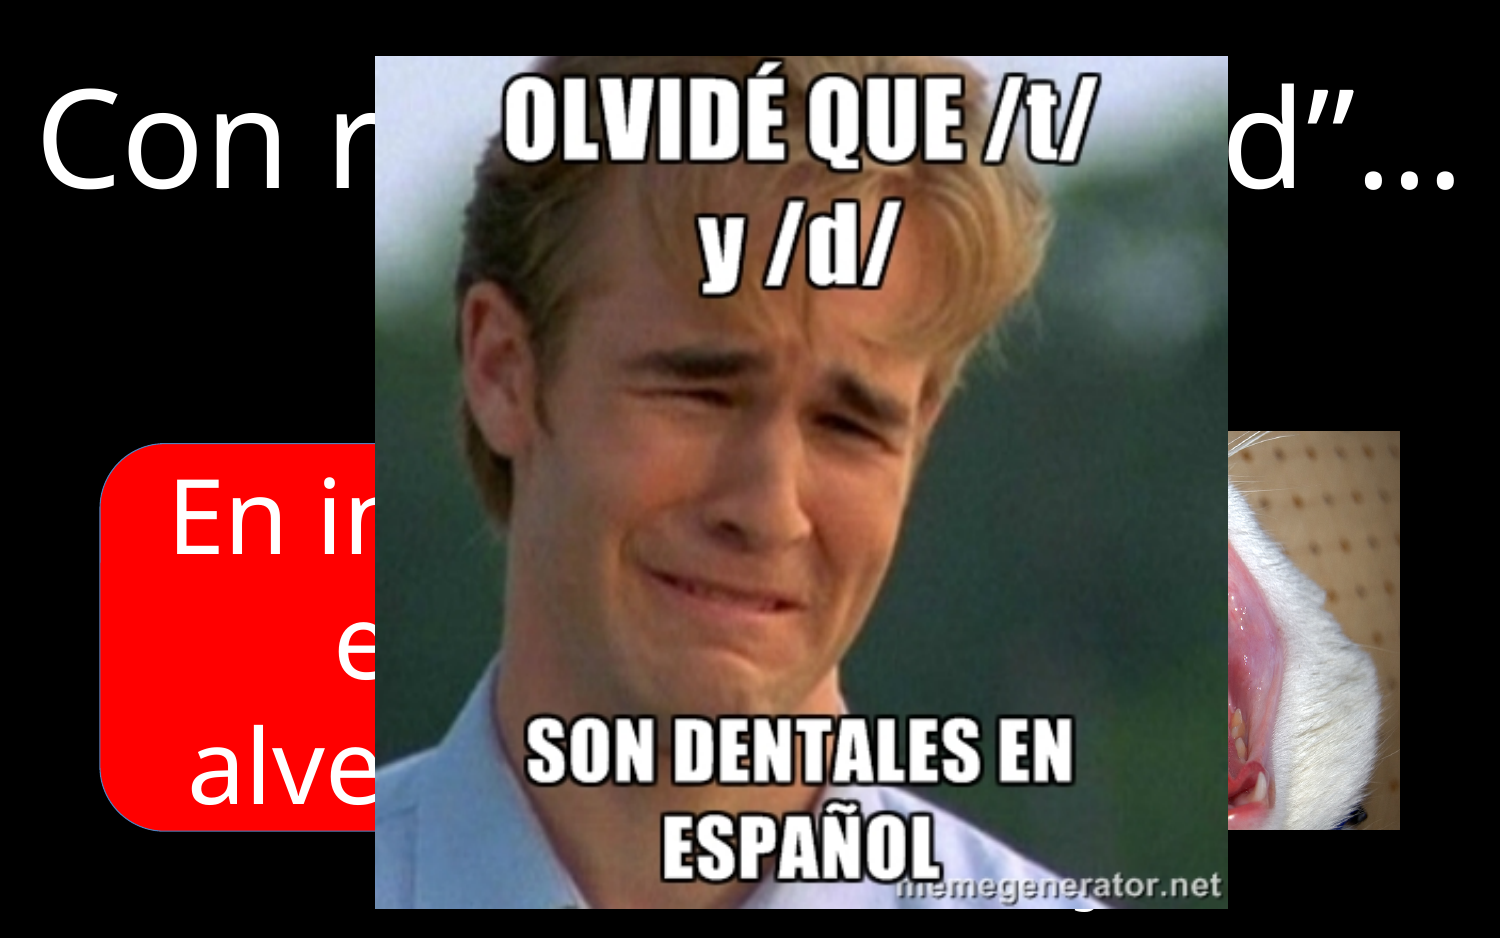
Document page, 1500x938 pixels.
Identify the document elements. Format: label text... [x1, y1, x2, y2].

picture [374, 56, 1400, 909]
text_box Con respecto a la “d”… [0, 43, 1500, 224]
text_box En inglés es alveolar. [99, 443, 374, 832]
text_box Un gato [975, 842, 1250, 918]
